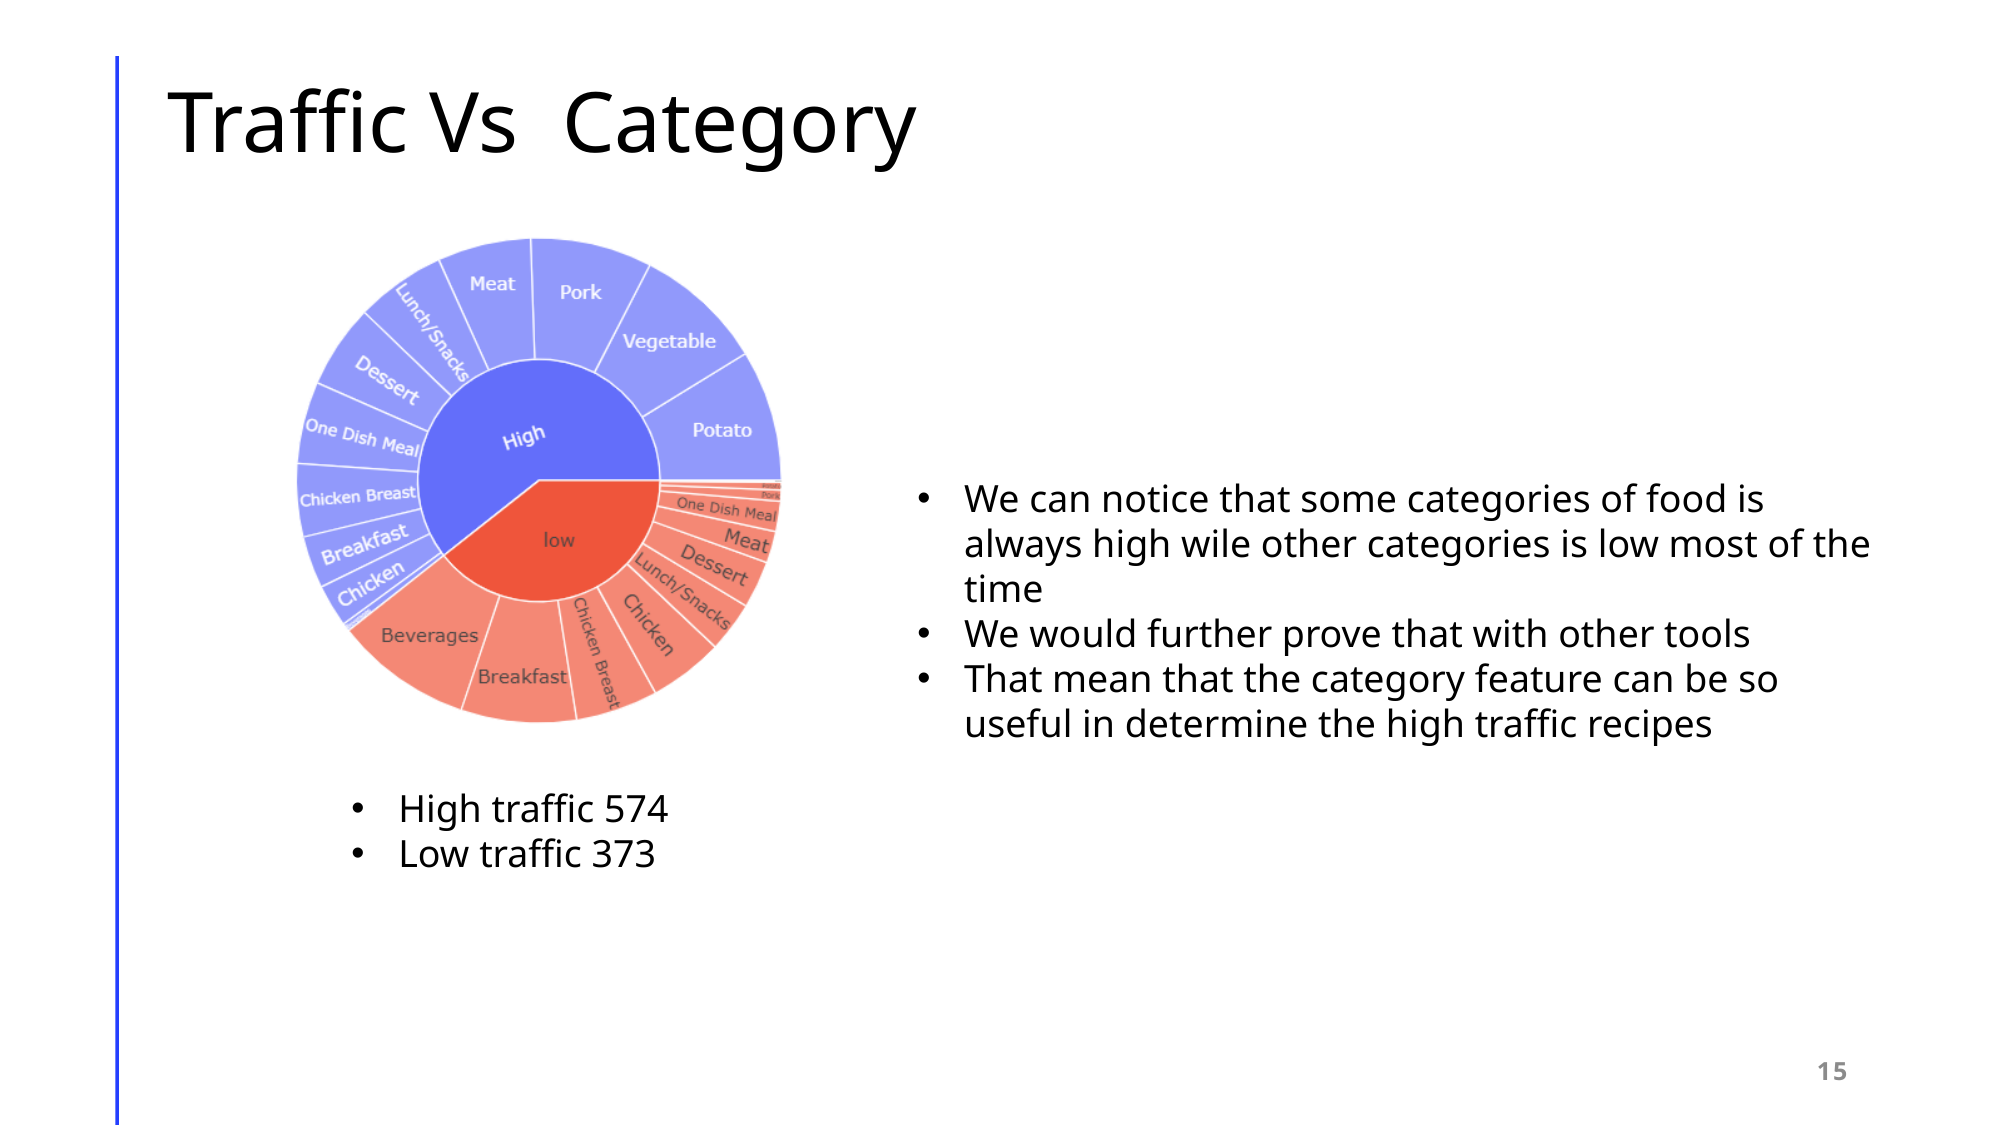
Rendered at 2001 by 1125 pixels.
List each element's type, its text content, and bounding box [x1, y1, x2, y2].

text_box We can notice that some categories of food is always high wile other categories is low most of the time We would further prove that with other tools That mean that the category feature can be so useful in determine the high traffic recipes [902, 467, 1895, 753]
text_box High traffic 574 Low traffic 373 [336, 777, 711, 883]
slide_number 15 [1412, 1042, 1863, 1103]
picture [242, 224, 868, 736]
text_box Traffic Vs Category [153, 73, 1458, 267]
